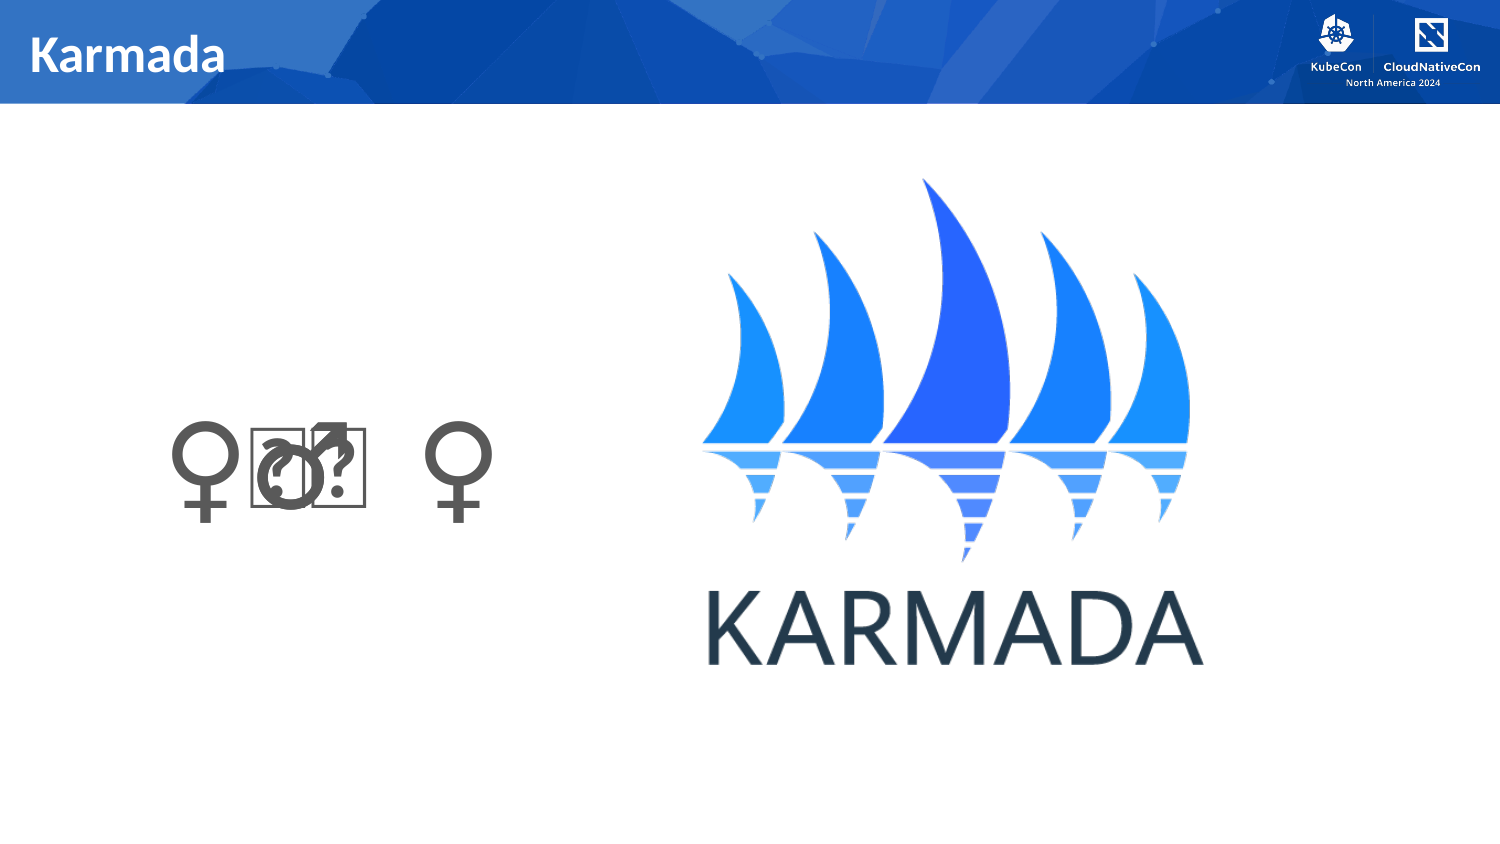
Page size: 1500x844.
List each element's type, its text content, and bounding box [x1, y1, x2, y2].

picture [1307, 14, 1480, 89]
picture [701, 178, 1204, 665]
title Karmada [14, 4, 1277, 99]
list 🙆🙆‍♀️🙆‍♂️ [147, 352, 593, 549]
